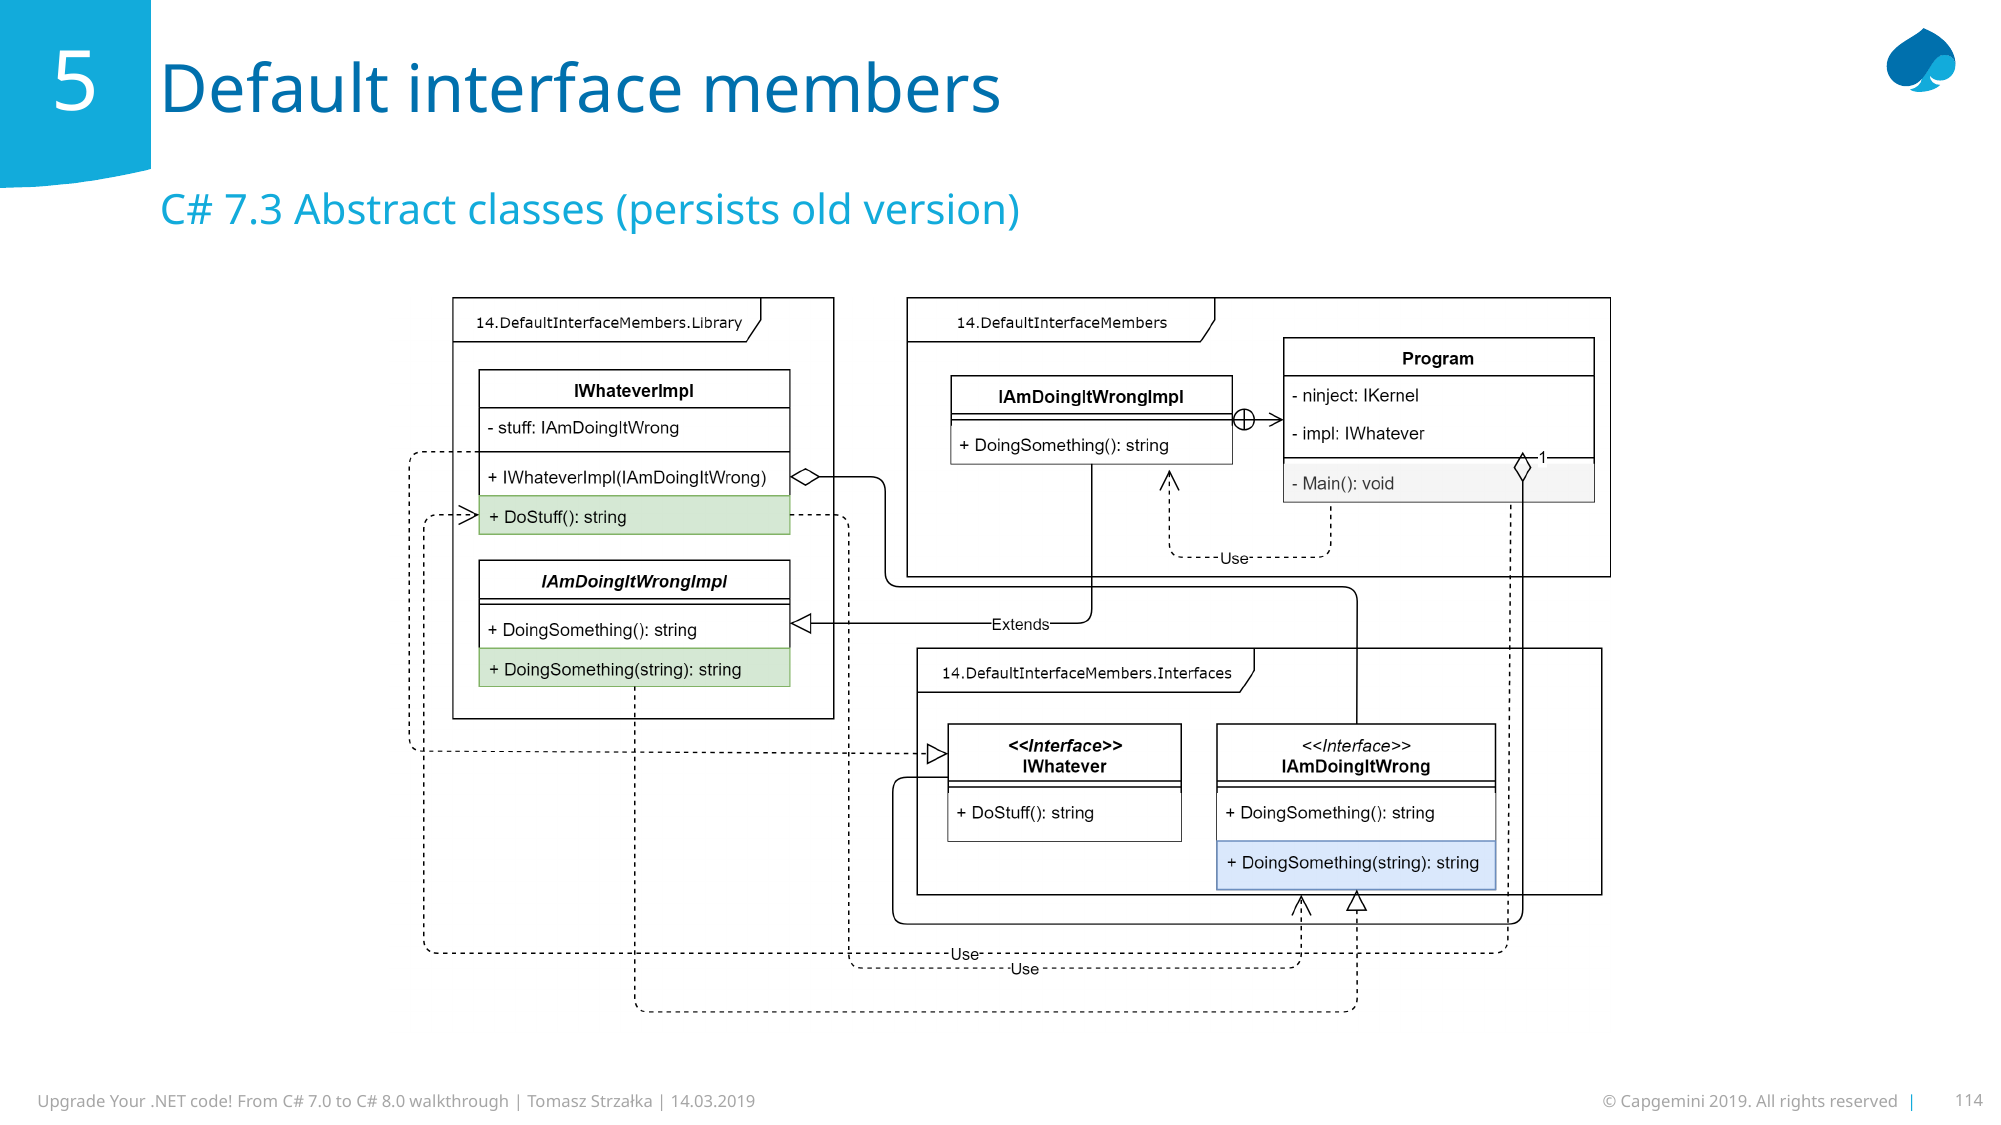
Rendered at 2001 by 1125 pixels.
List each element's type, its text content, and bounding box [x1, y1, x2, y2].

picture [389, 297, 1611, 1033]
title Default interface members [159, 0, 1863, 182]
list 5 [0, 7, 150, 158]
list C# 7.3 Abstract classes (persists old version) [159, 188, 1955, 272]
